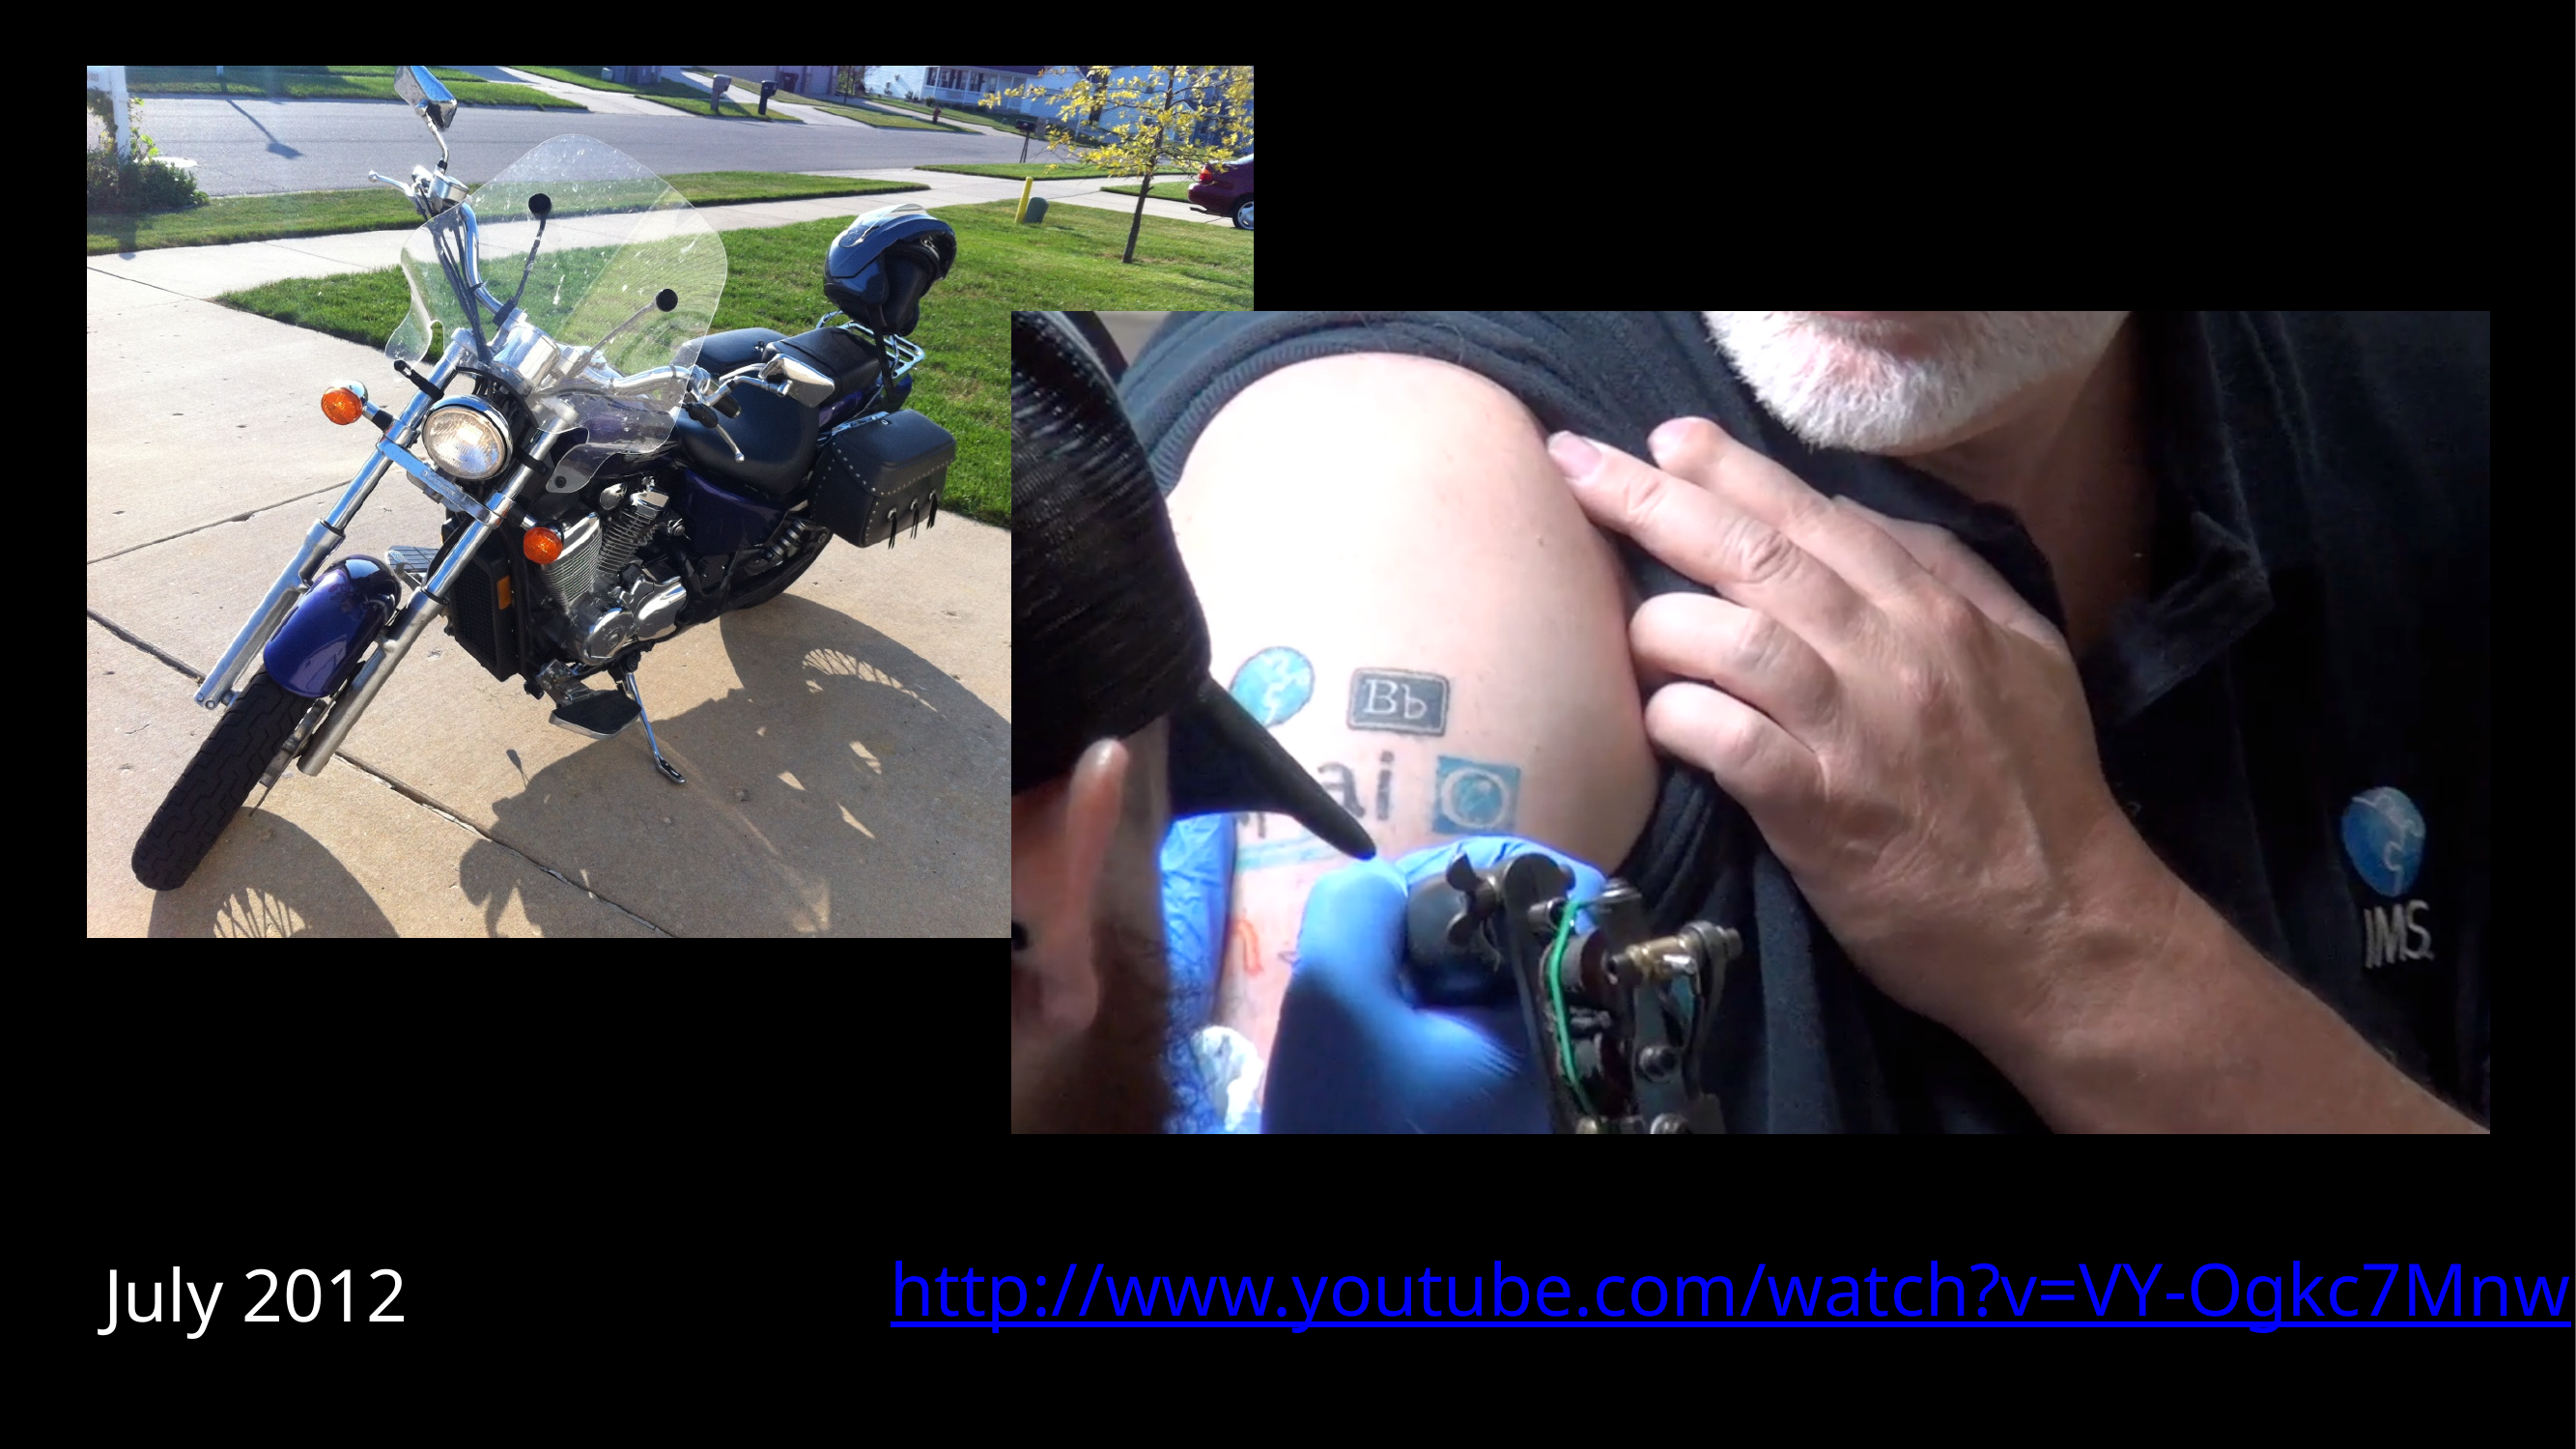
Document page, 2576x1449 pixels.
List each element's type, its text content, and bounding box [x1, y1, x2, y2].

text_box July 2012 [96, 1241, 417, 1345]
text_box http://www.youtube.com/watch?v=VY-Ogkc7Mnw [882, 1236, 2576, 1350]
picture [86, 66, 2490, 1135]
